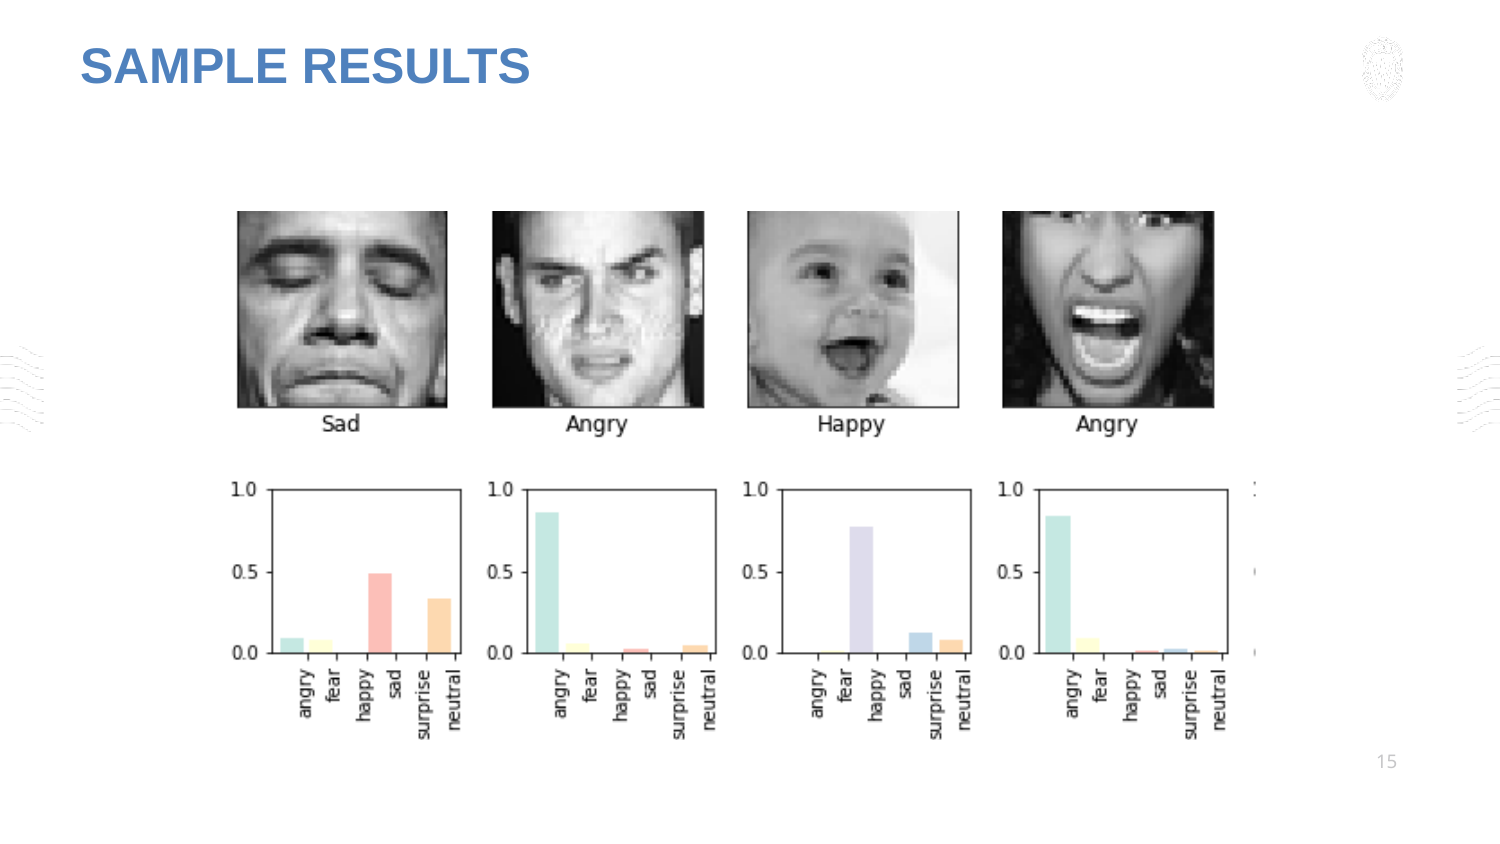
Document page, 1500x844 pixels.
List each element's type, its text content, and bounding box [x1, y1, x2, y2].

picture [164, 210, 1256, 740]
list SAMPLE RESULTS [65, 35, 846, 92]
